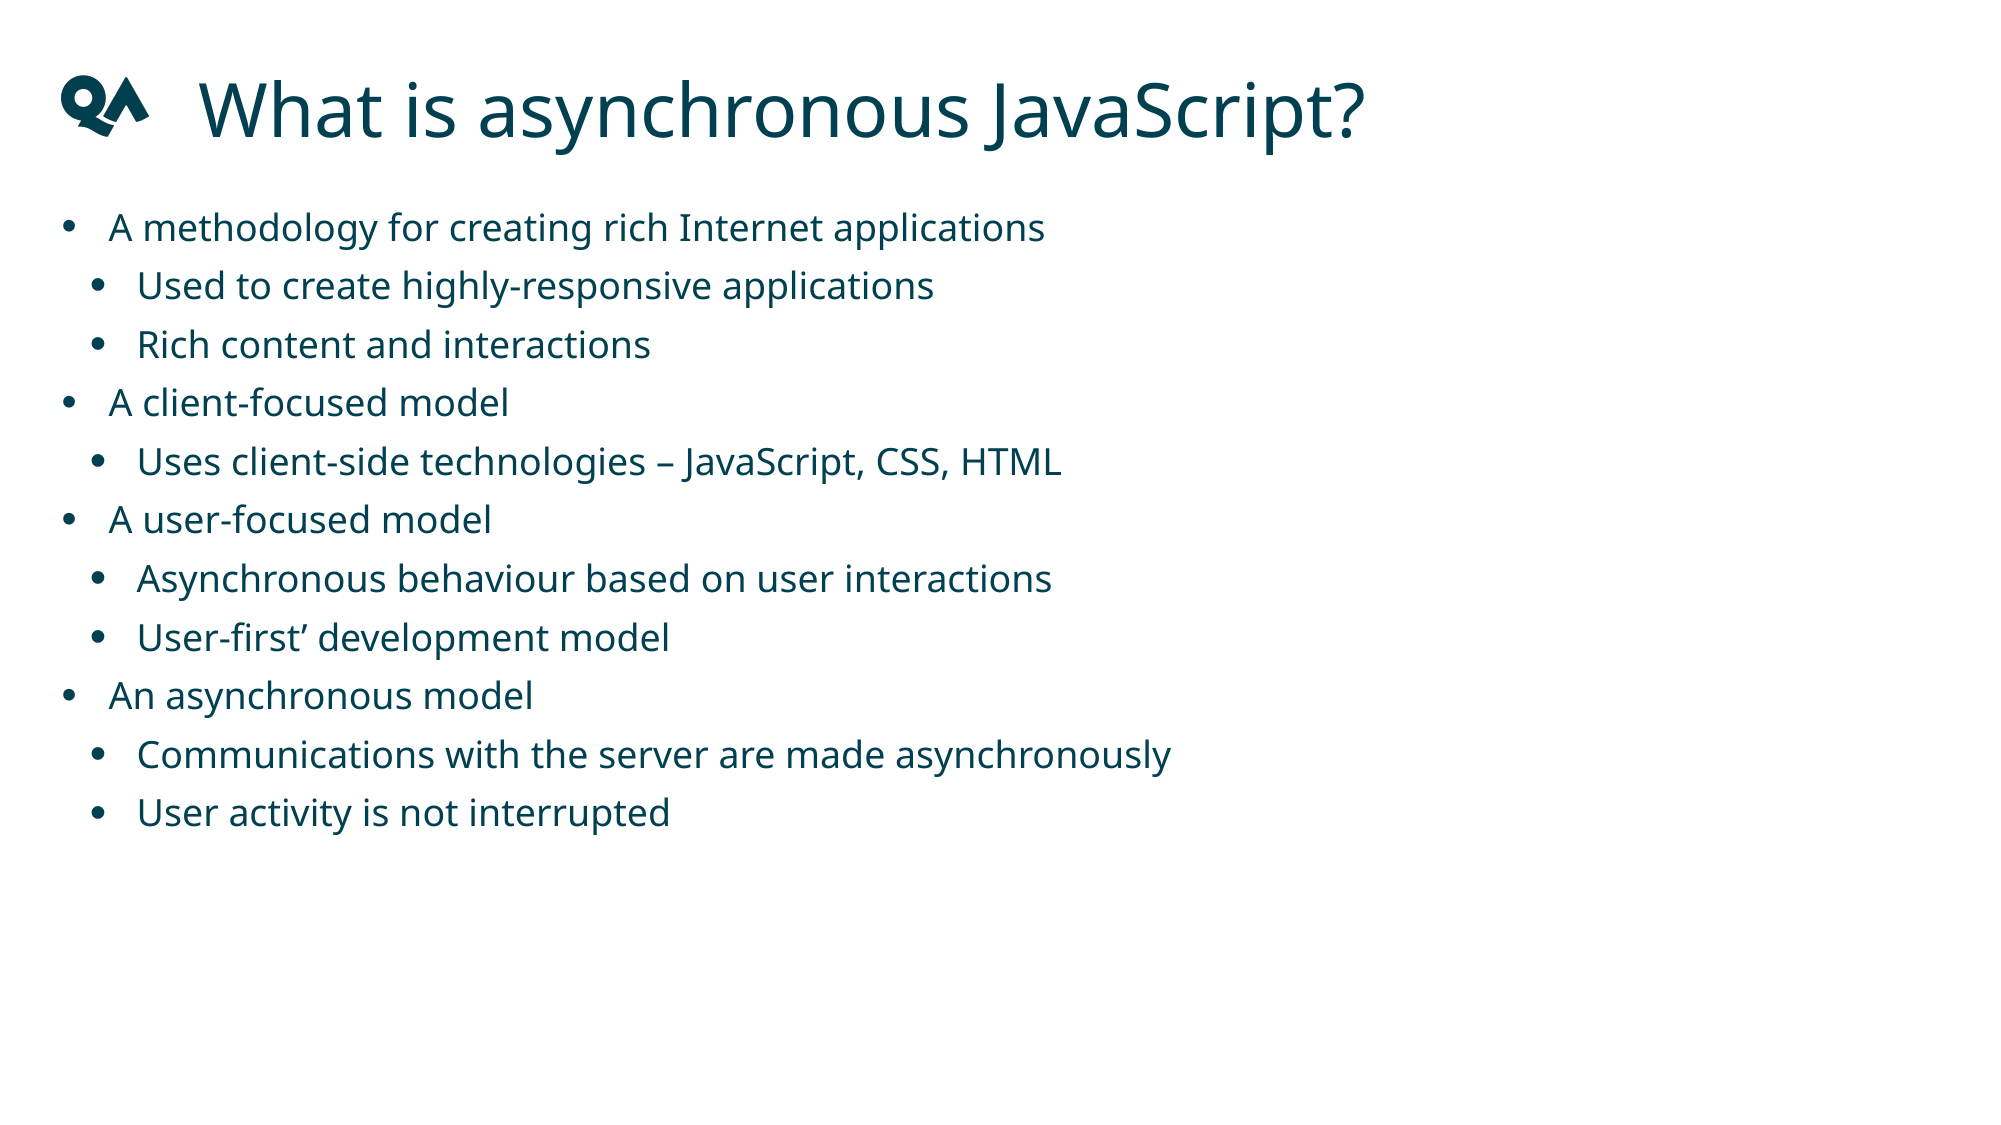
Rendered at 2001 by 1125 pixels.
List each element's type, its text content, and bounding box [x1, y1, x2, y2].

list What is asynchronous JavaScript? [198, 62, 1937, 148]
picture [44, 61, 166, 148]
list A methodology for creating rich Internet applications Used to create highly-responsive applications Rich content and interactions A client-focused model Uses client-side technologies – JavaScript, CSS, HTML A user-focused model Asynchronous behaviour based on user interactions User-first’ development model An asynchronous model Communications with the server are made asynchronously User activity is not interrupted [61, 203, 1937, 1063]
